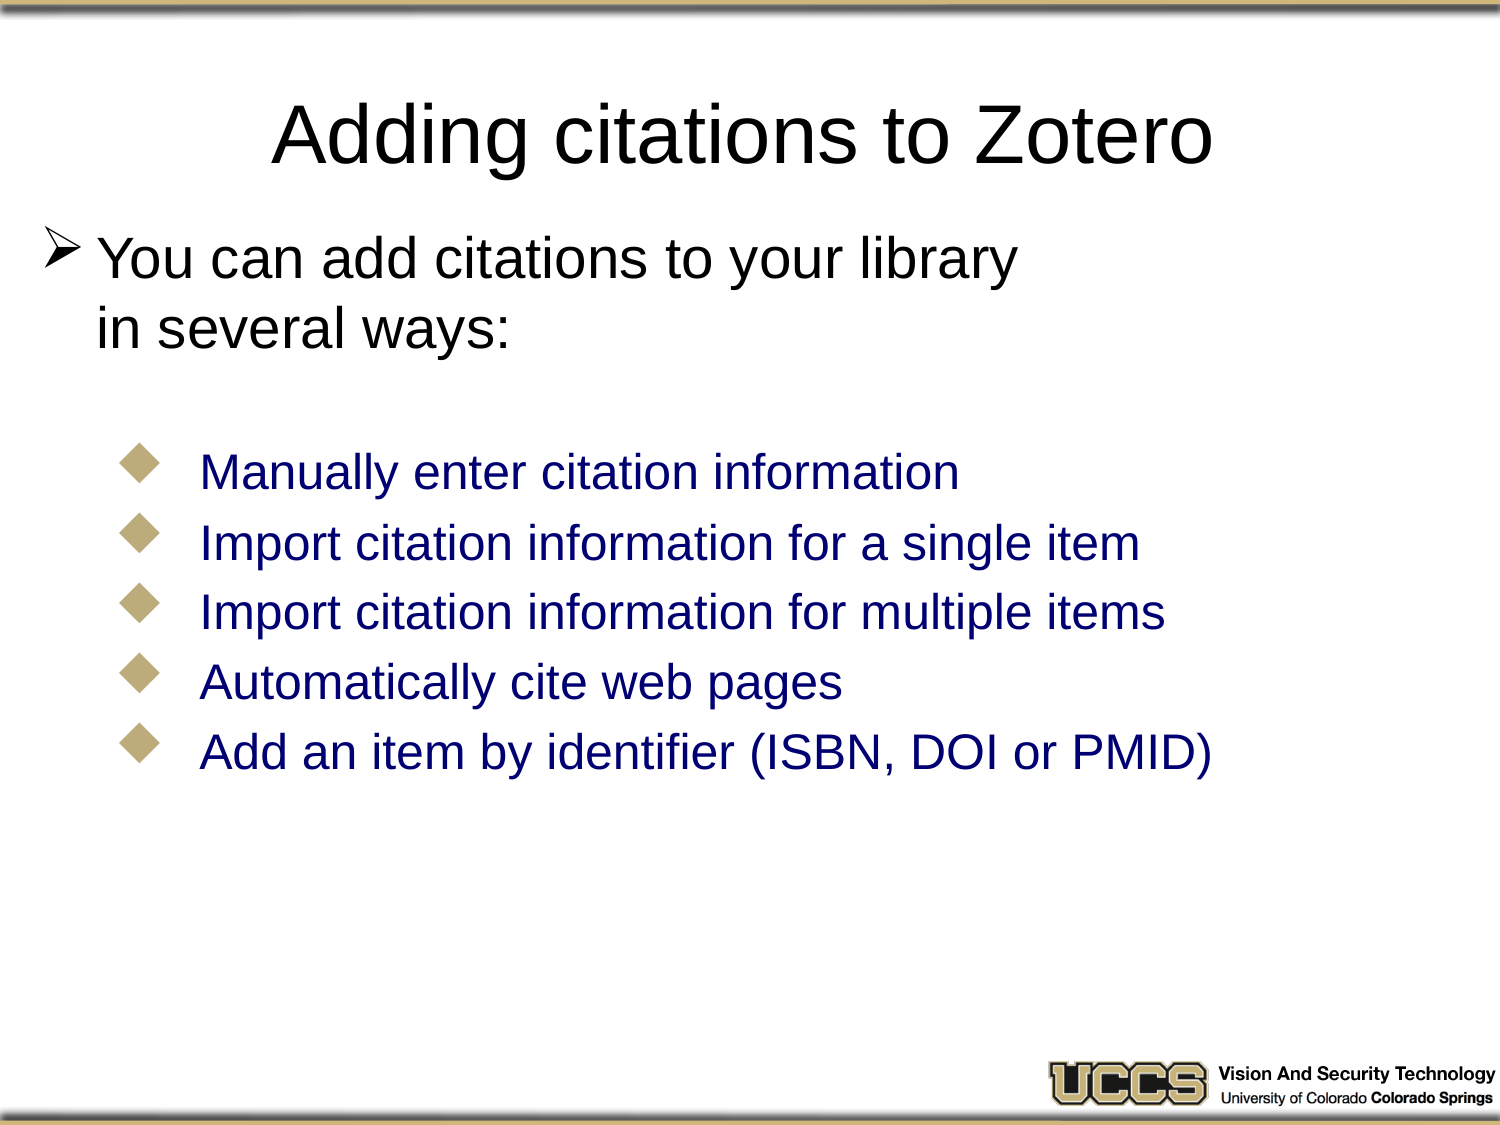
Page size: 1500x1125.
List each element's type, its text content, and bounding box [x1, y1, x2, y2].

picture [1039, 1053, 1500, 1116]
list You can add citations to your library in several ways: Manually enter citation information Import citation information for a single item Import citation information for multiple items Automatically cite web pages Add an item by identifier (ISBN, DOI or PMID) [24, 212, 1463, 1054]
title Adding citations to Zotero [24, 37, 1463, 188]
